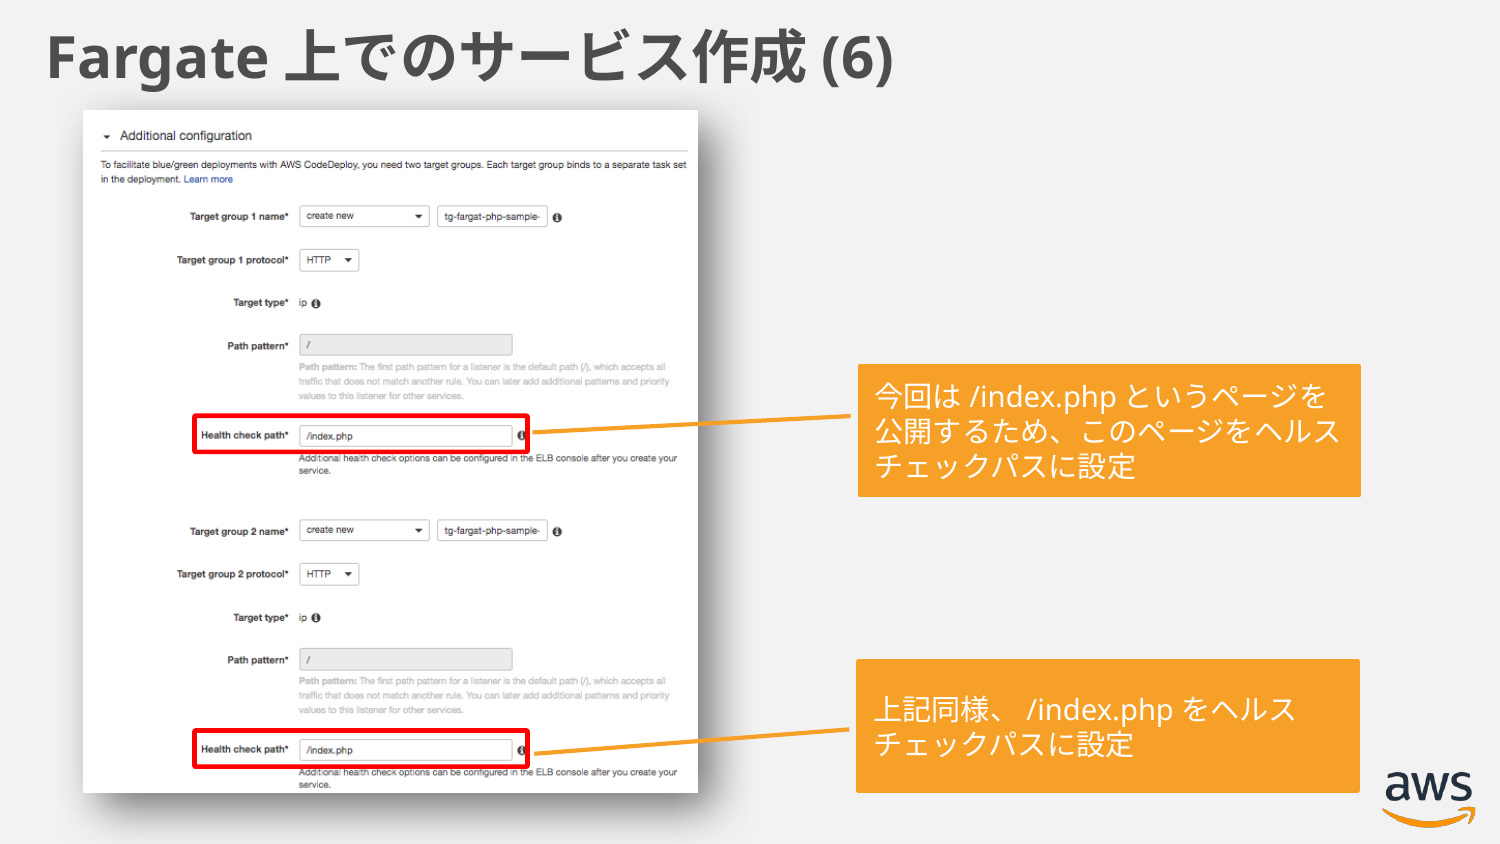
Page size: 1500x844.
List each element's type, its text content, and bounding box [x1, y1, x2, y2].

text_box 上記同様、/index.phpをヘルスチェックパスに設定 [856, 659, 1360, 793]
text_box 今回は/index.phpというページを公開するため、このページをヘルスチェックパスに設定 [702, 413, 851, 426]
text_box 今回は/index.phpというページを公開するため、このページをヘルスチェックパスに設定 [858, 364, 1361, 497]
text_box 上記同様、/index.phpをヘルスチェックパスに設定 [702, 727, 850, 743]
picture [1381, 771, 1476, 828]
picture [82, 110, 698, 793]
title Fargate上でのサービス作成(6) [0, 0, 1500, 111]
